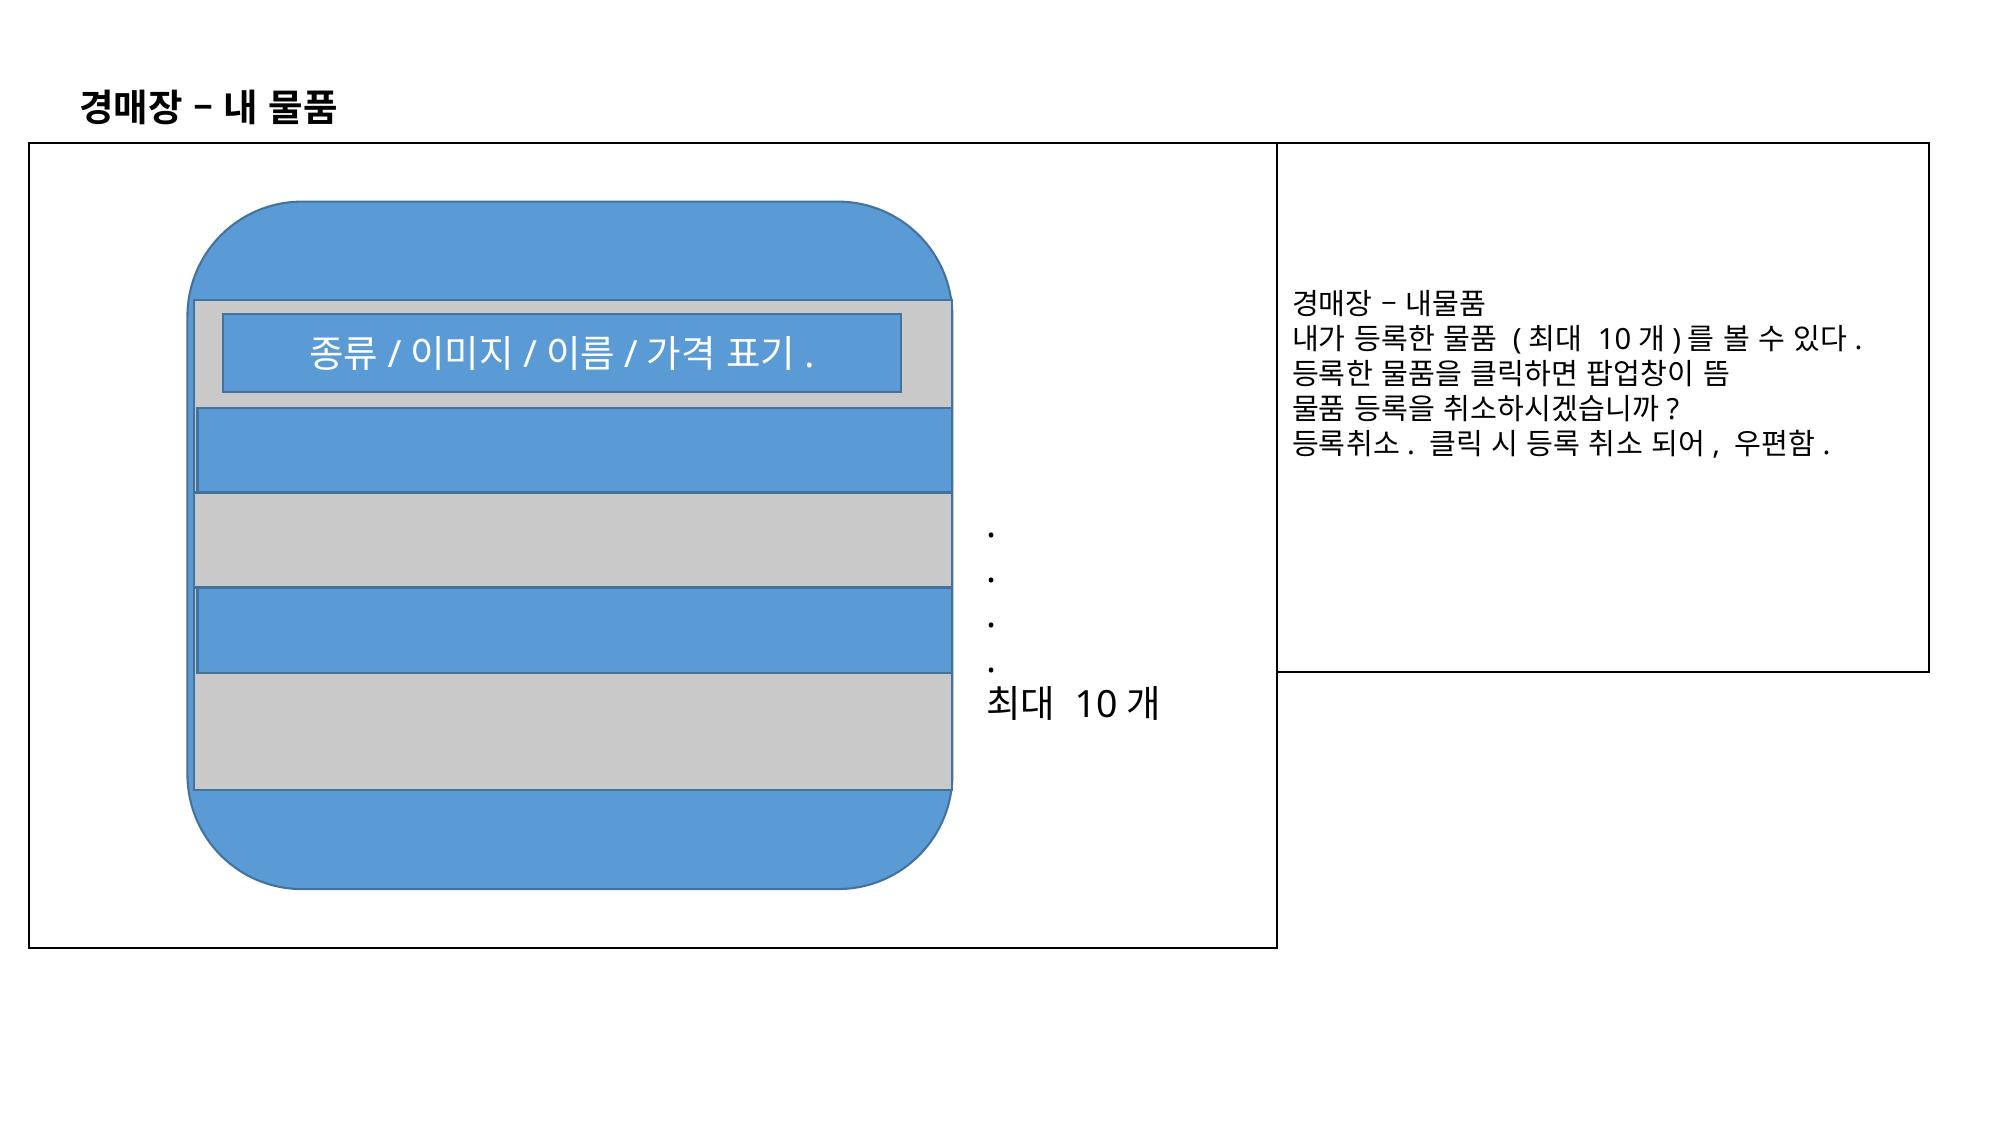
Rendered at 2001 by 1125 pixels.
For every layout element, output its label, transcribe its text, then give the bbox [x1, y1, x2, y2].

text_box [193, 589, 953, 791]
text_box [196, 589, 953, 674]
text_box [196, 407, 953, 491]
text_box [28, 142, 1278, 949]
text_box 경매장 – 내 물품 [64, 76, 353, 137]
text_box 종류/이미지/이름/가격 표기. [222, 313, 902, 393]
text_box [193, 491, 953, 589]
text_box 경매장 – 내물품 내가 등록한 물품 (최대 10개)를 볼 수 있다. 등록한 물품을 클릭하면 팝업창이 뜸 물품 등록을 취소하시겠습니까? 등록취소. 클릭 시 등록 취소 되어, 우편함. [1276, 142, 1930, 673]
text_box . . . . 최대 10개 [971, 492, 1219, 733]
text_box [186, 200, 953, 891]
text_box [193, 299, 953, 491]
